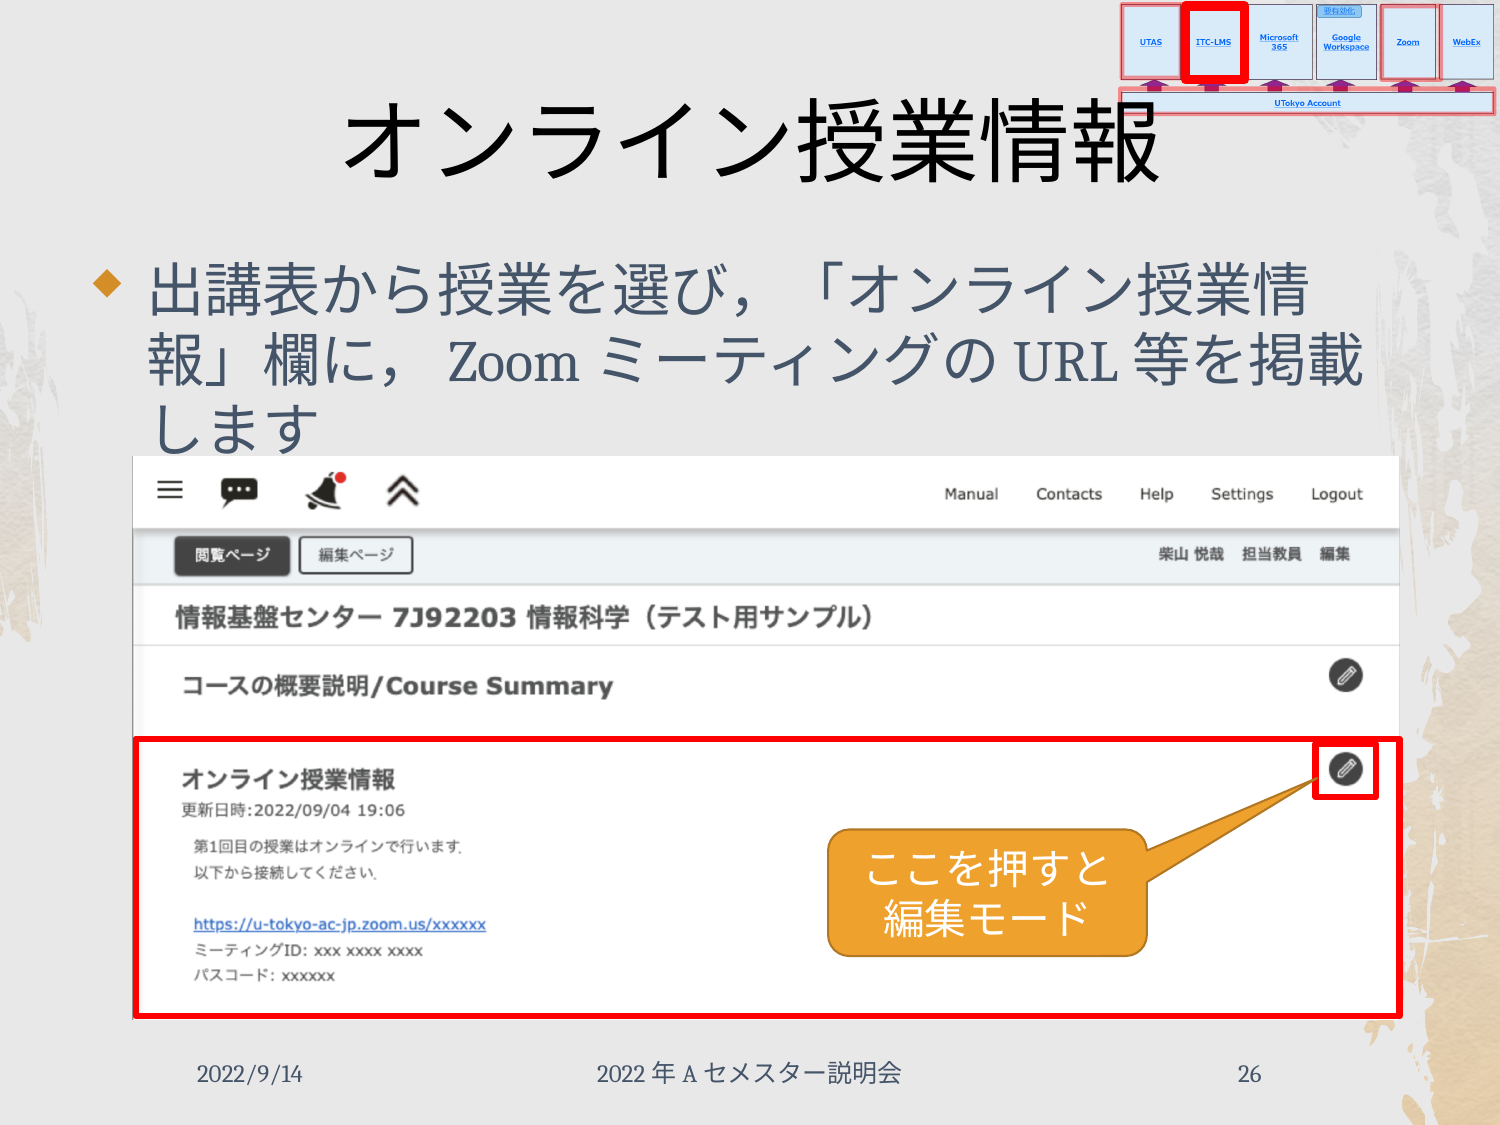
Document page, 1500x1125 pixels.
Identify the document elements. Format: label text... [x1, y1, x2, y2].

text_box [125, 449, 1410, 989]
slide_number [75, 1042, 425, 1103]
list 出講表から授業を選び，「オンライン授業情報」欄に，ZoomミーティングのURL等を掲載します [75, 246, 1425, 989]
slide_number 26 [1074, 1042, 1425, 1103]
title オンライン授業情報 [75, 45, 1425, 233]
picture [132, 455, 1400, 1021]
footer 2022年Aセメスター説明会 [512, 1042, 988, 1103]
picture [1120, 4, 1494, 115]
